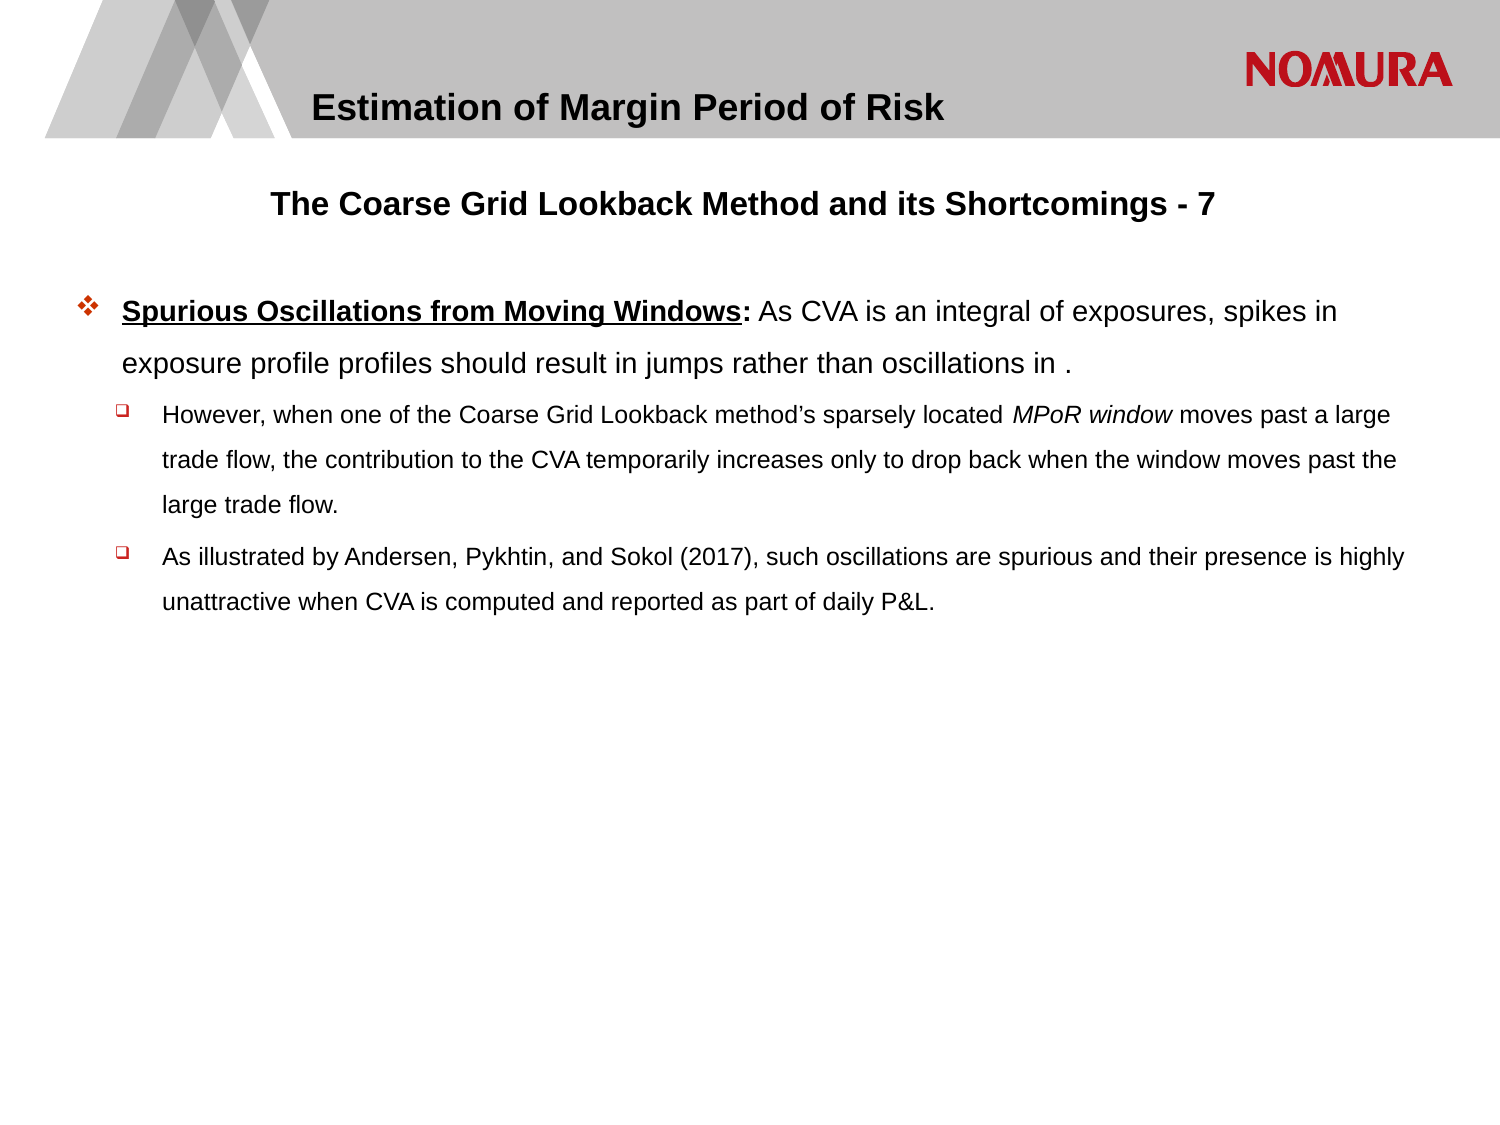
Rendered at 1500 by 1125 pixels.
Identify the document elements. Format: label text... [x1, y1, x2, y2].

title Estimation of Margin Period of Risk [311, 9, 1223, 128]
